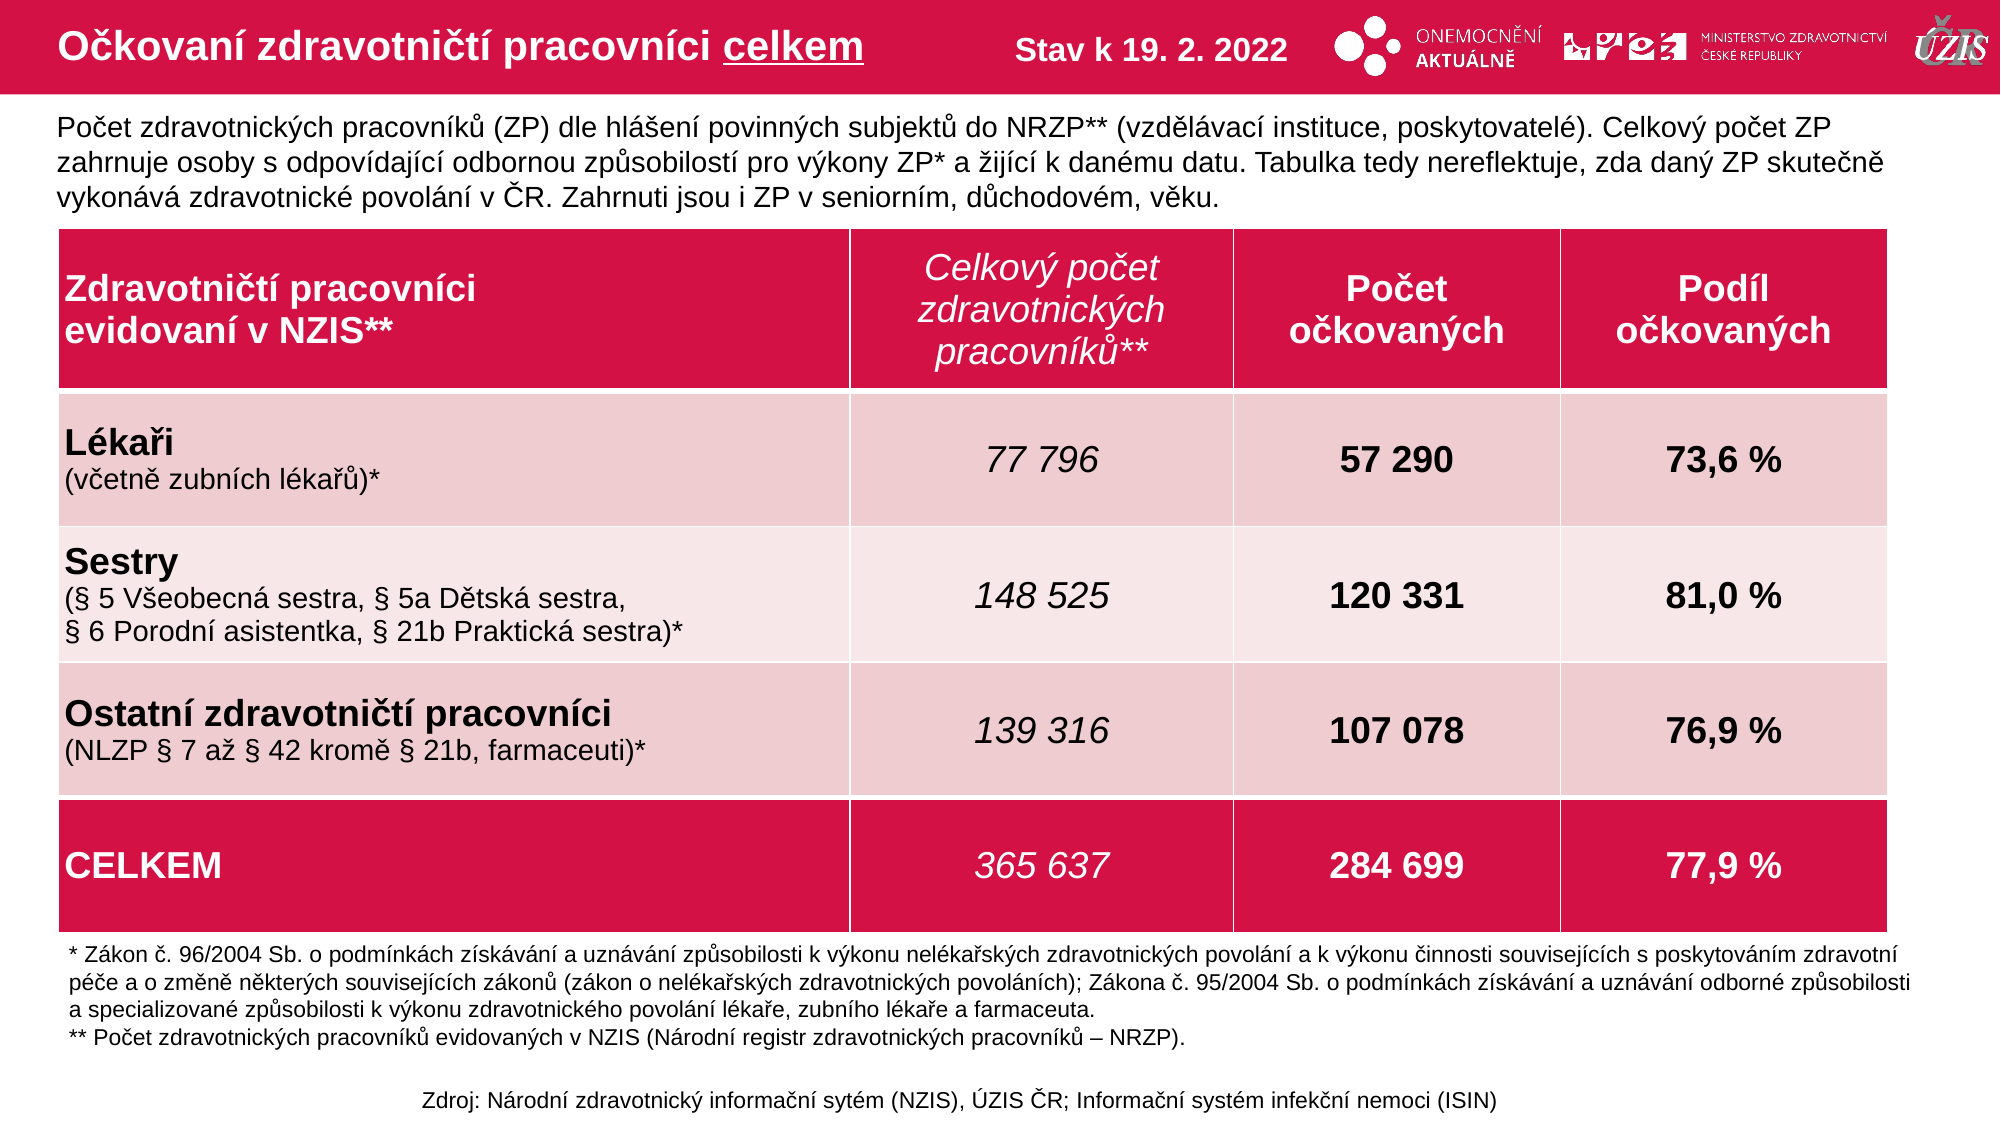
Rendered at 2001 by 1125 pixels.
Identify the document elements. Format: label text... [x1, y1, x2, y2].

picture [1334, 16, 1542, 76]
table_cell 73,6 % [1561, 394, 1887, 526]
table_cell 77,9 % [1561, 800, 1887, 932]
table_cell 57 290 [1234, 394, 1560, 526]
table_cell 76,9 % [1561, 663, 1887, 795]
text_box Zdroj: Národní zdravotnický informační sytém (NZIS), ÚZIS ČR; Informační systém infekční nemoci (ISIN) [284, 1078, 1643, 1121]
table_header Celkový počet zdravotnických pracovníků** [851, 229, 1233, 388]
table_cell 284 699 [1234, 800, 1560, 932]
table_cell Lékaři (včetně zubních lékařů)* [59, 394, 849, 526]
table_cell Ostatní zdravotničtí pracovníci (NLZP § 7 až § 42 kromě § 21b, farmaceuti)* [59, 663, 849, 795]
table_cell CELKEM [59, 800, 849, 932]
table_cell 107 078 [1234, 663, 1560, 795]
title Očkovaní zdravotničtí pracovníci celkem [42, 0, 1262, 95]
picture [1915, 15, 1989, 66]
table_cell Sestry (§ 5 Všeobecná sestra, § 5a Dětská sestra, § 6 Porodní asistentka, § 21b Praktická sestra)* [59, 527, 849, 661]
text_box Počet zdravotnických pracovníků (ZP) dle hlášení povinných subjektů do NRZP** (vzdělávací instituce, poskytovatelé). Celkový počet ZP zahrnuje osoby s odpovídající odbornou způsobilostí pro výkony ZP* a žijící k danému datu. Tabulka tedy nereflektuje, zda daný ZP skutečně vykonává zdravotnické povolání v ČR. Zahrnuti jsou i ZP v seniorním, důchodovém, věku. [41, 101, 1961, 221]
table_cell 81,0 % [1561, 527, 1887, 661]
table_cell 148 525 [851, 527, 1233, 661]
table_cell 120 331 [1234, 527, 1560, 661]
table_cell 77 796 [851, 394, 1233, 526]
picture [1563, 31, 1888, 60]
table_cell 139 316 [851, 663, 1233, 795]
text_box Stav k 19. 2. 2022 [999, 20, 1330, 76]
table_header Zdravotničtí pracovníci evidovaní v NZIS** [59, 229, 849, 388]
table_header Počet očkovaných [1234, 229, 1560, 388]
table_cell 365 637 [851, 800, 1233, 932]
text_box * Zákon č. 96/2004 Sb. o podmínkách získávání a uznávání způsobilosti k výkonu nelékařských zdravotnických povolání a k výkonu činnosti souvisejících s poskytováním zdravotní péče a o změně některých souvisejících zákonů (zákon o nelékařských zdravotnických povoláních); Zákona č. 95/2004 Sb. o podmínkách získávání a uznávání odborné způsobilosti a specializované způsobilosti k výkonu zdravotnického povolání lékaře, zubního lékaře a farmaceuta. ** Počet zdravotnických pracovníků evidovaných v NZIS (Národní registr zdravotnických pracovníků – NRZP). [54, 932, 1934, 1058]
table_header Podíl očkovaných [1561, 229, 1887, 388]
